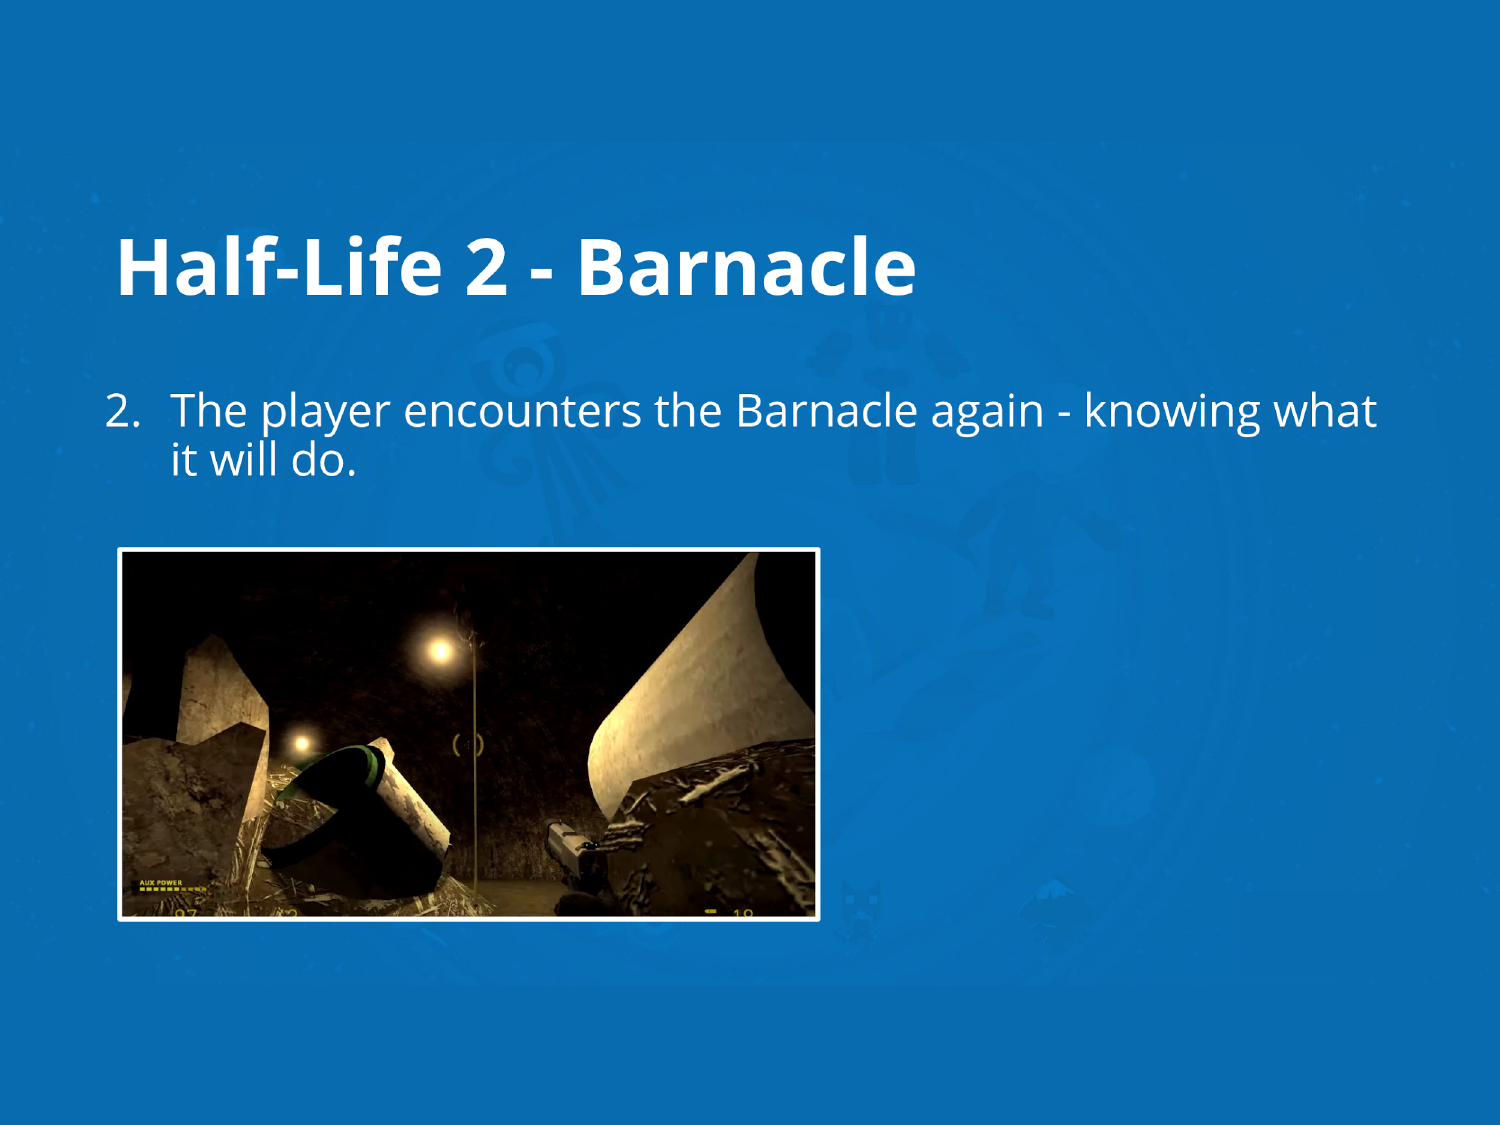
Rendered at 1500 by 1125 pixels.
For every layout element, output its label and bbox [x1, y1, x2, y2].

picture [0, 141, 1500, 987]
